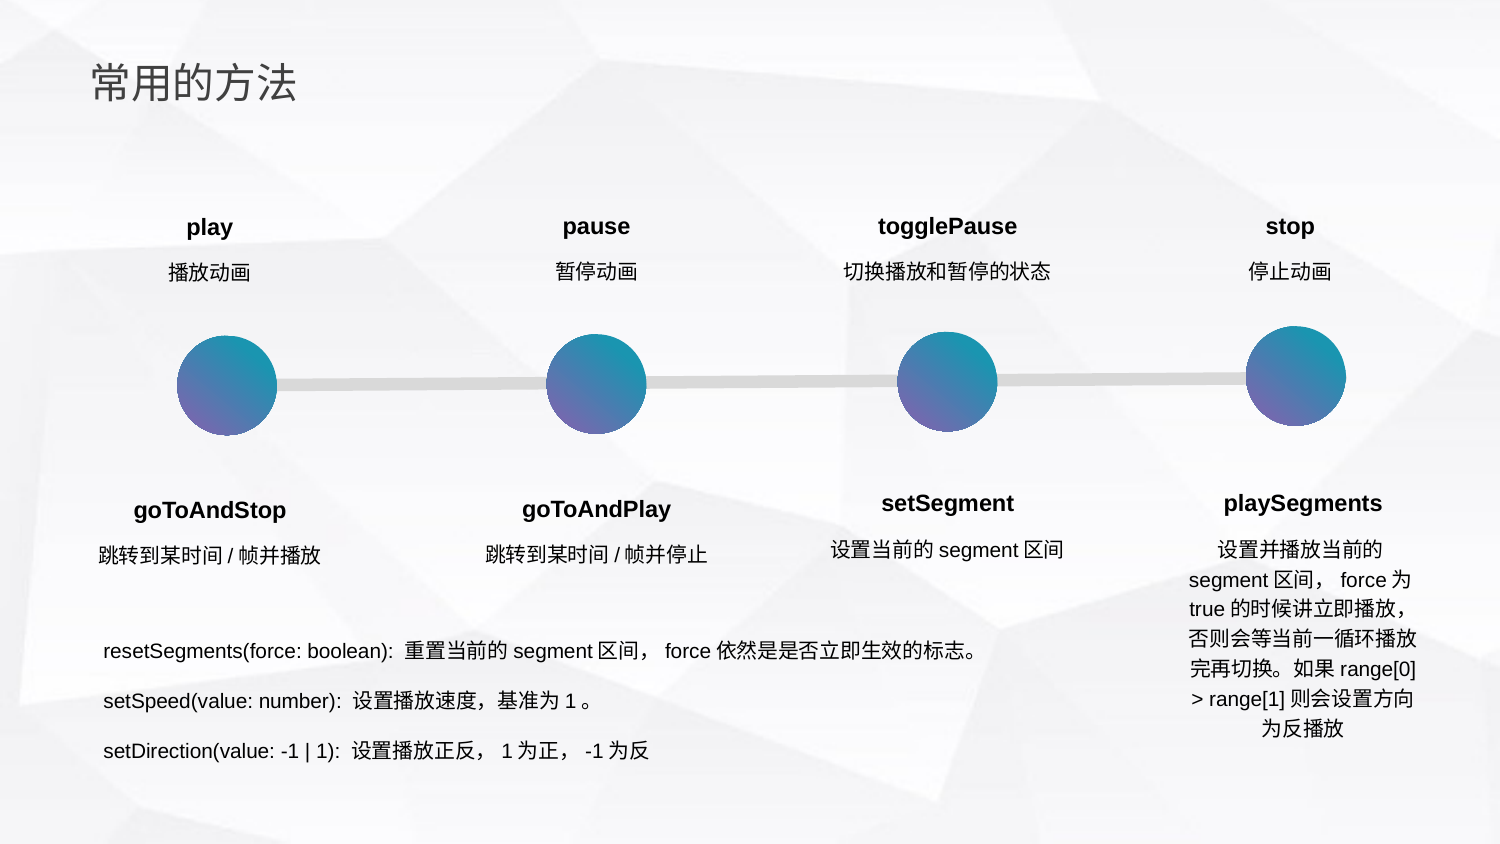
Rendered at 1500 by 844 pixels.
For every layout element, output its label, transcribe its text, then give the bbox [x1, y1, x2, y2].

text_box 常用的方法 [0, 46, 406, 117]
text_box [463, 486, 730, 599]
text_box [1169, 480, 1437, 788]
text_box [177, 325, 1346, 436]
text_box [463, 203, 730, 316]
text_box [814, 480, 1081, 593]
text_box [1156, 203, 1424, 316]
picture [0, 0, 1500, 844]
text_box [76, 204, 344, 317]
text_box resetSegments(force: boolean): 重置当前的segment区间，force依然是是否立即生效的标志。 setSpeed(value: number): 设置播放速度，基准为1。 setDirection(value: -1 | 1): 设置播放正反，1为正，-1为反 [88, 630, 1138, 771]
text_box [814, 203, 1081, 316]
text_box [76, 487, 344, 600]
